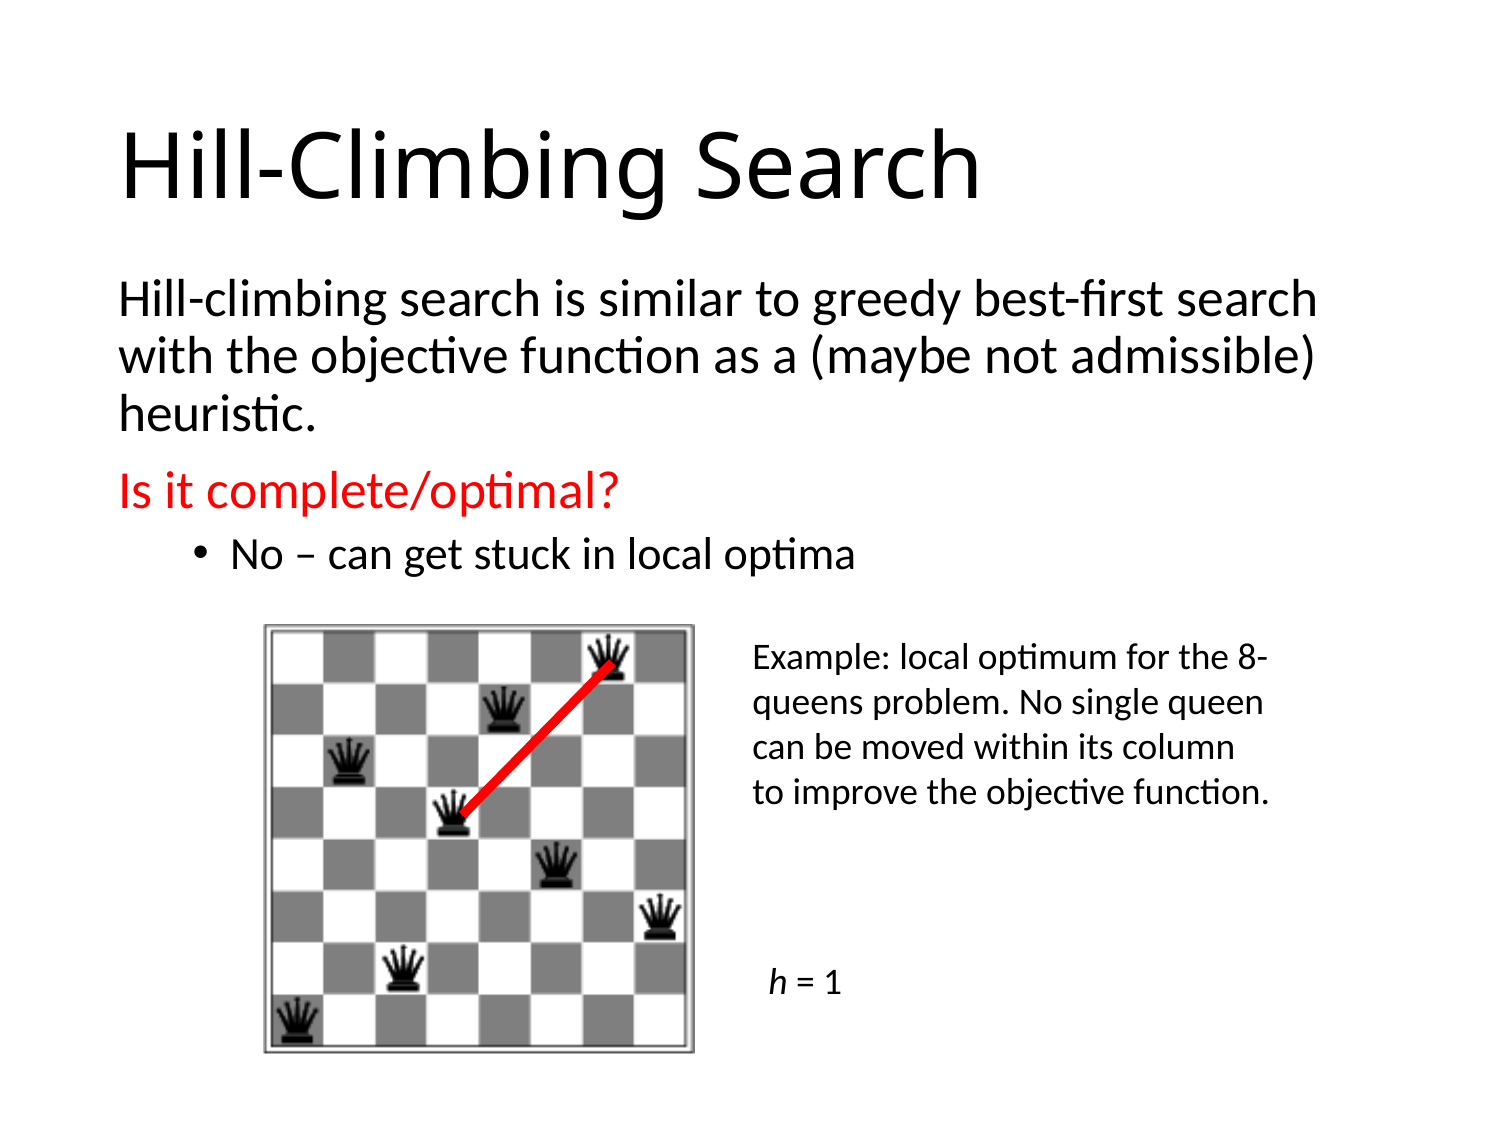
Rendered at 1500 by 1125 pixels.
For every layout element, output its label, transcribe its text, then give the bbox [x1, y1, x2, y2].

list Hill-climbing search is similar to greedy best-first search with the objective function as a (maybe not admissible) heuristic. Is it complete/optimal? No – can get stuck in local optima [103, 262, 1397, 588]
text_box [462, 662, 613, 815]
picture [263, 624, 695, 1056]
text_box h = 1 [753, 949, 858, 1010]
text_box Example: local optimum for the 8-queens problem. No single queen can be moved within its column to improve the objective function. [737, 624, 1286, 865]
title Hill-Climbing Search [103, 59, 1397, 262]
